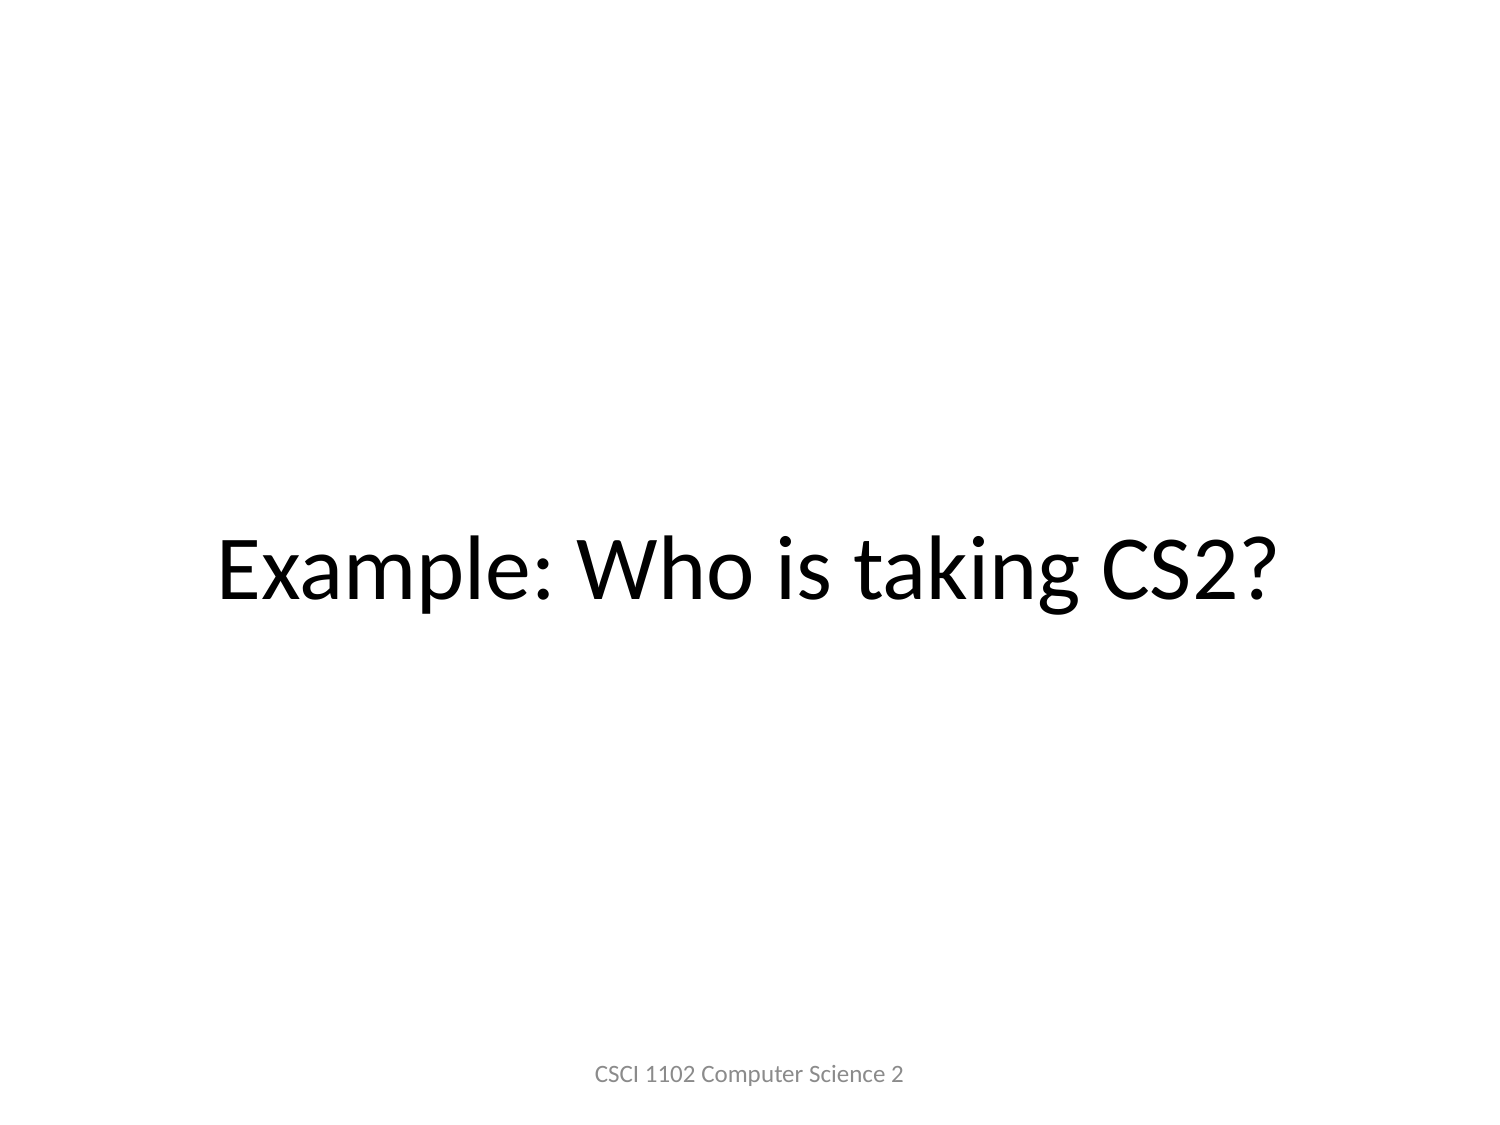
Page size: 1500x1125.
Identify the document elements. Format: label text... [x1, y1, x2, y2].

title Example: Who is taking CS2? [75, 468, 1425, 657]
footer CSCI 1102 Computer Science 2 [512, 1042, 988, 1103]
